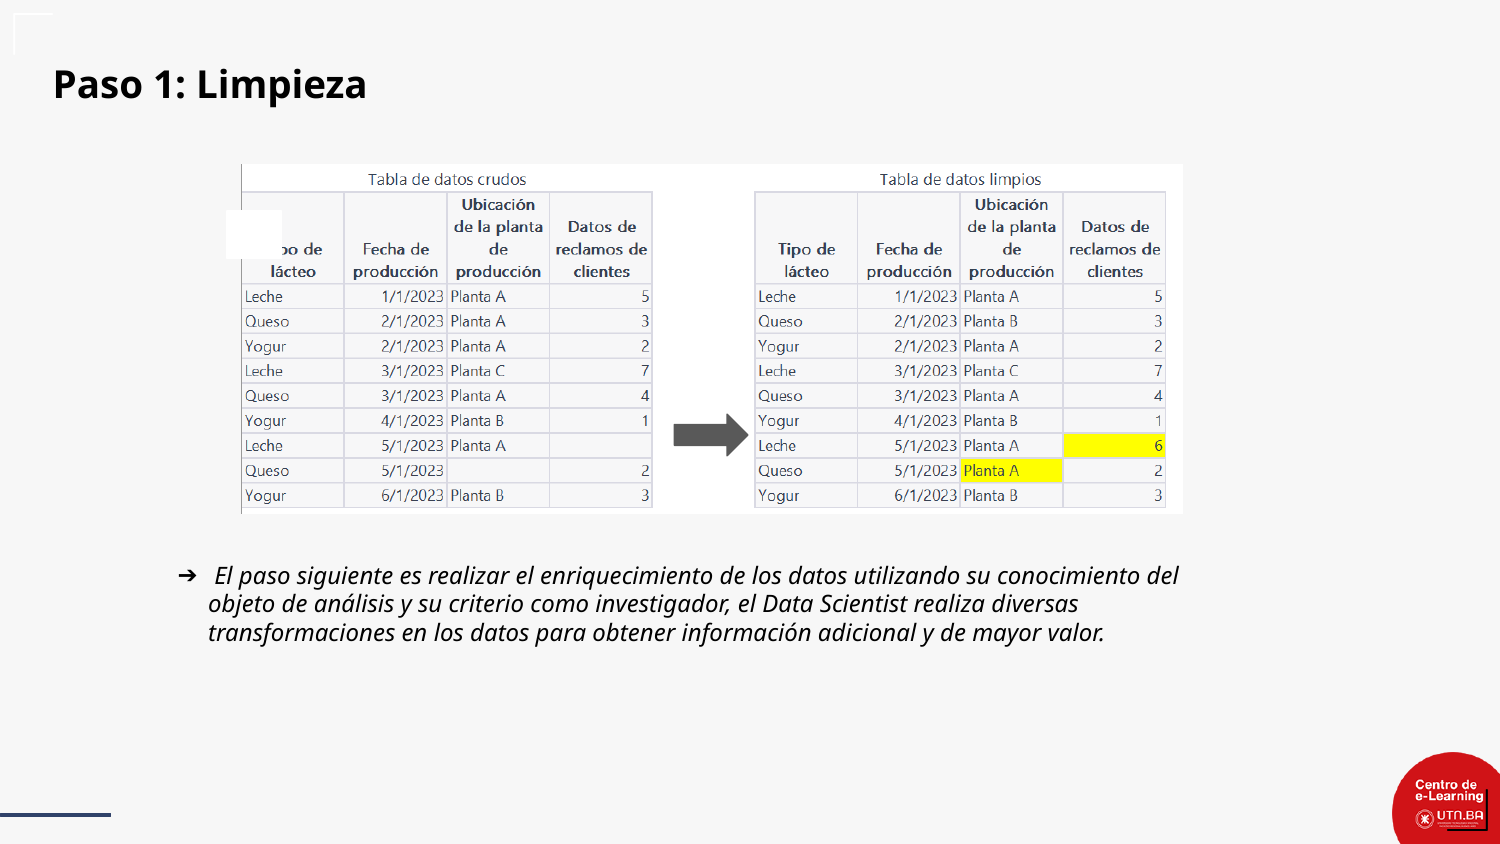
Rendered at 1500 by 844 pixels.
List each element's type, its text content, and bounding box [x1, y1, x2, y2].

text_box Paso 1: Limpieza [52, 54, 1312, 207]
picture [0, 0, 1500, 844]
text_box [227, 210, 235, 259]
text_box El paso siguiente es realizar el enriquecimiento de los datos utilizando su conocimiento del objeto de análisis y su criterio como investigador, el Data Scientist realiza diversas transformaciones en los datos para obtener información adicional y de mayor valor. [163, 552, 1260, 683]
